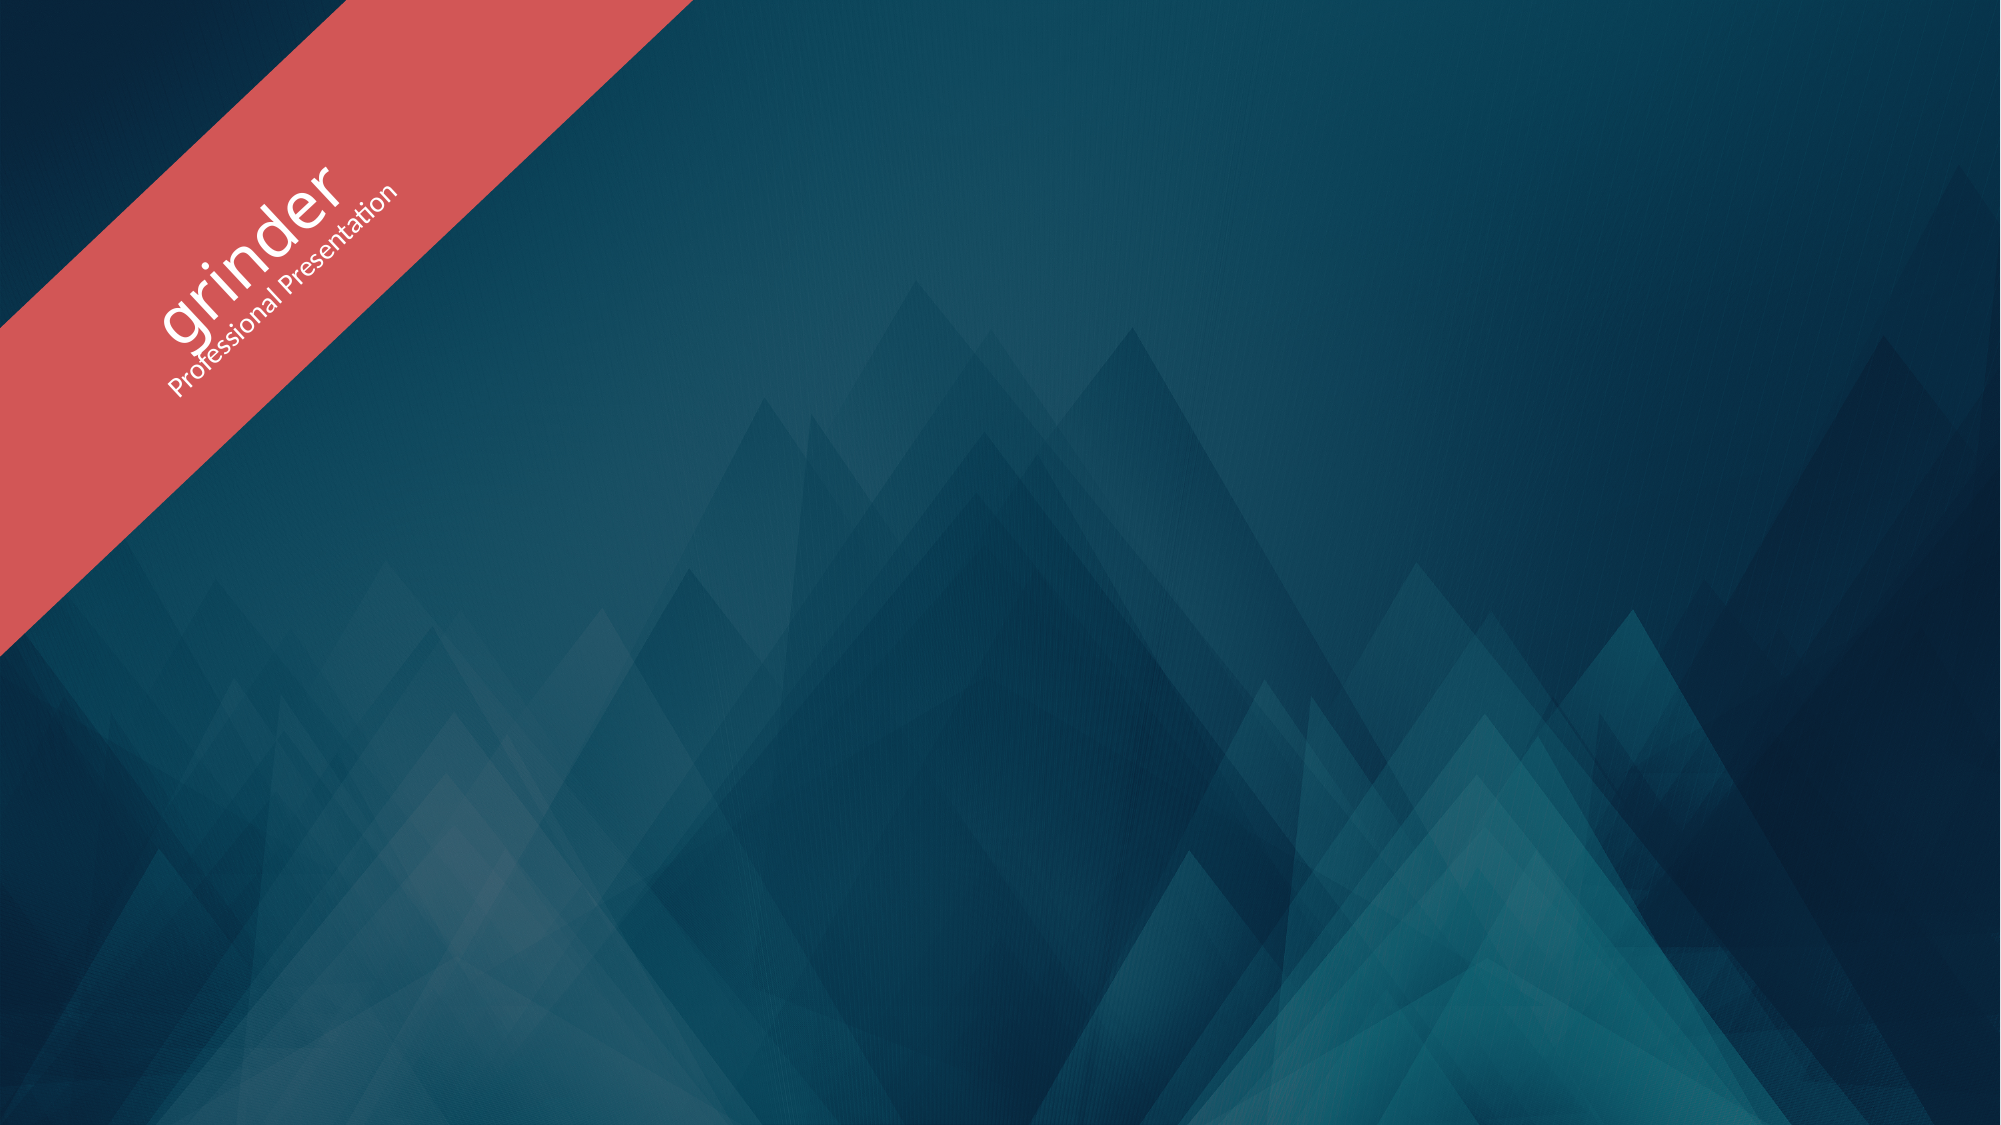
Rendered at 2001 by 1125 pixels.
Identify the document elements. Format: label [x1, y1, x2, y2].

text_box [132, 0, 695, 201]
text_box [0, 0, 2000, 1125]
text_box [0, 201, 553, 324]
text_box [0, 324, 353, 659]
